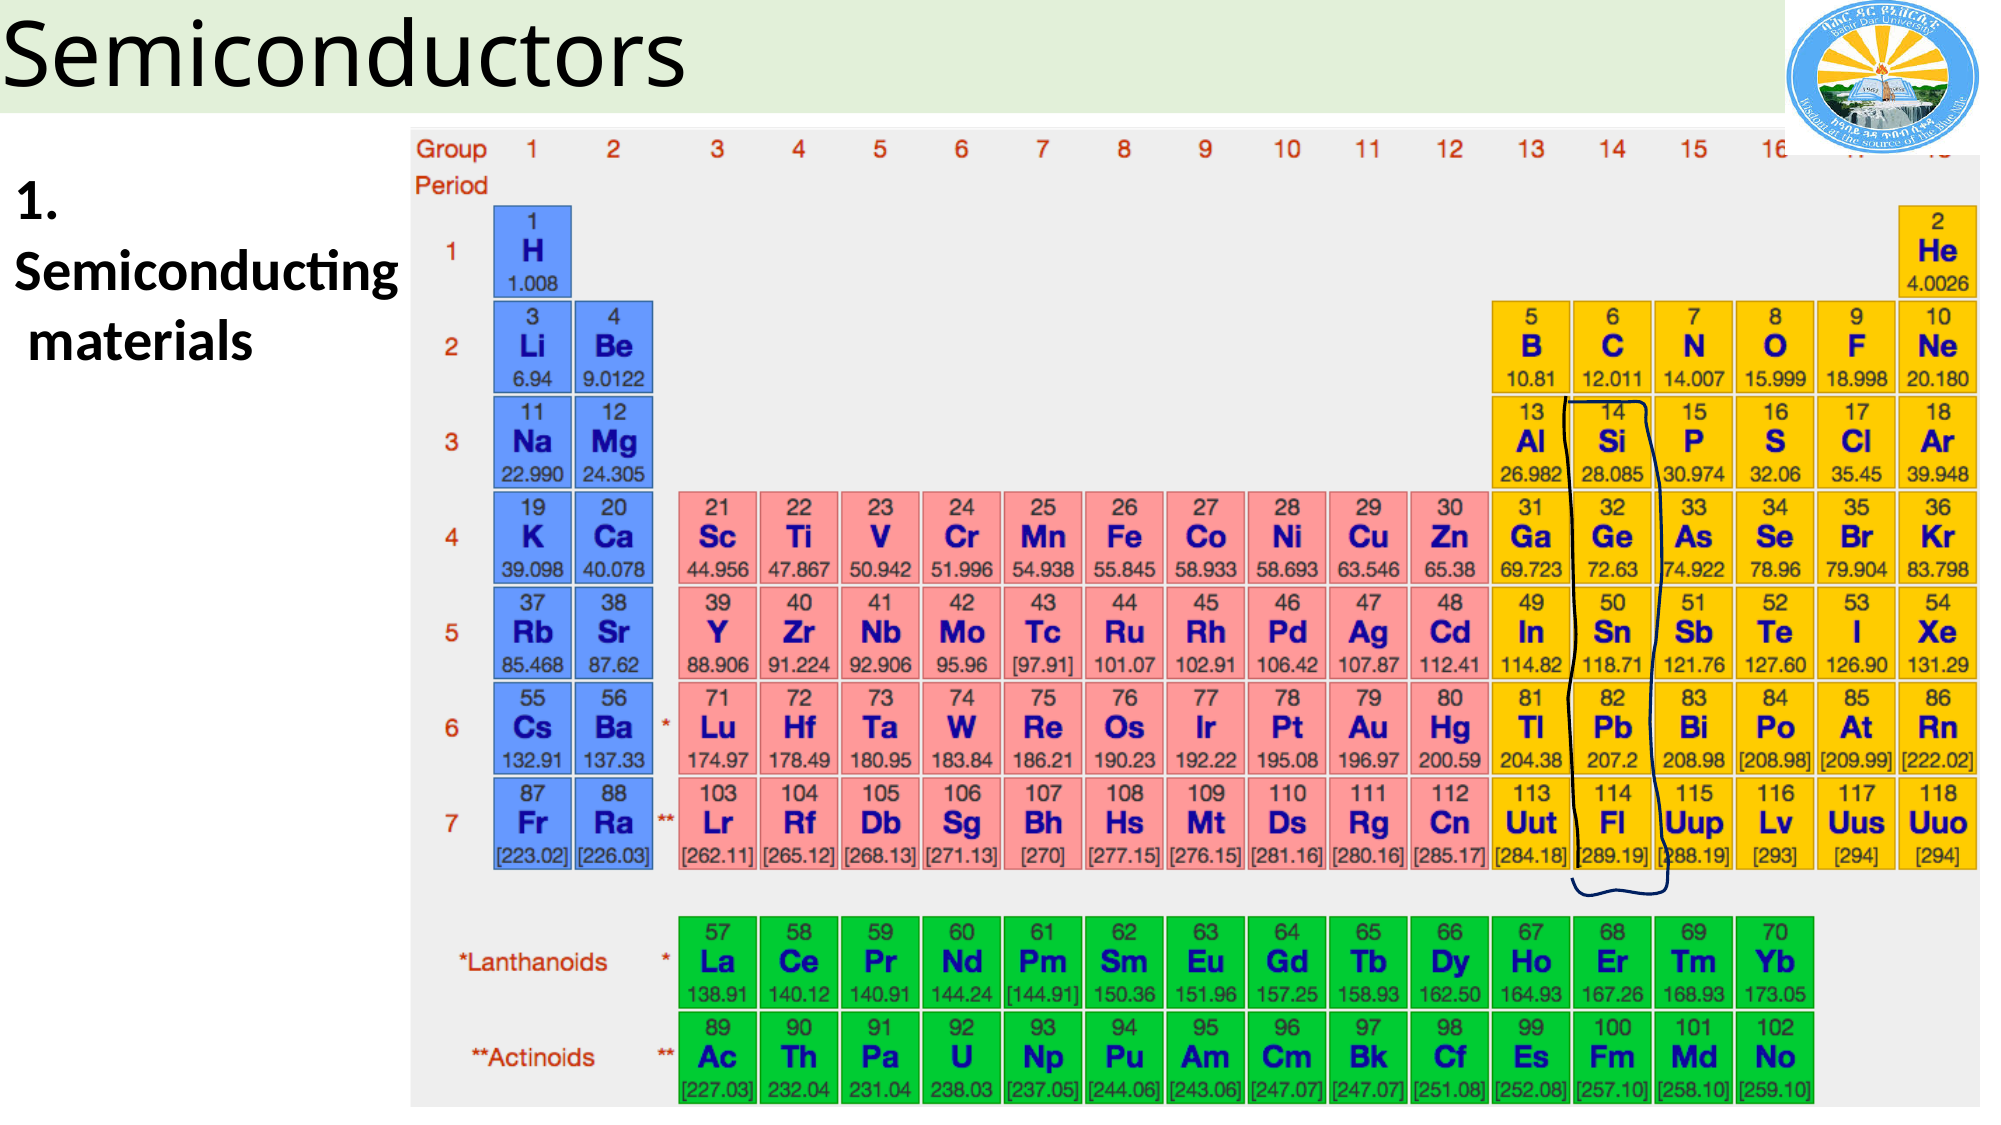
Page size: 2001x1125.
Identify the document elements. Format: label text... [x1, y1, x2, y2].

text_box 1. Semiconducting materials [0, 154, 407, 379]
title Semiconductors [0, 0, 1785, 114]
picture [407, 0, 1980, 1107]
